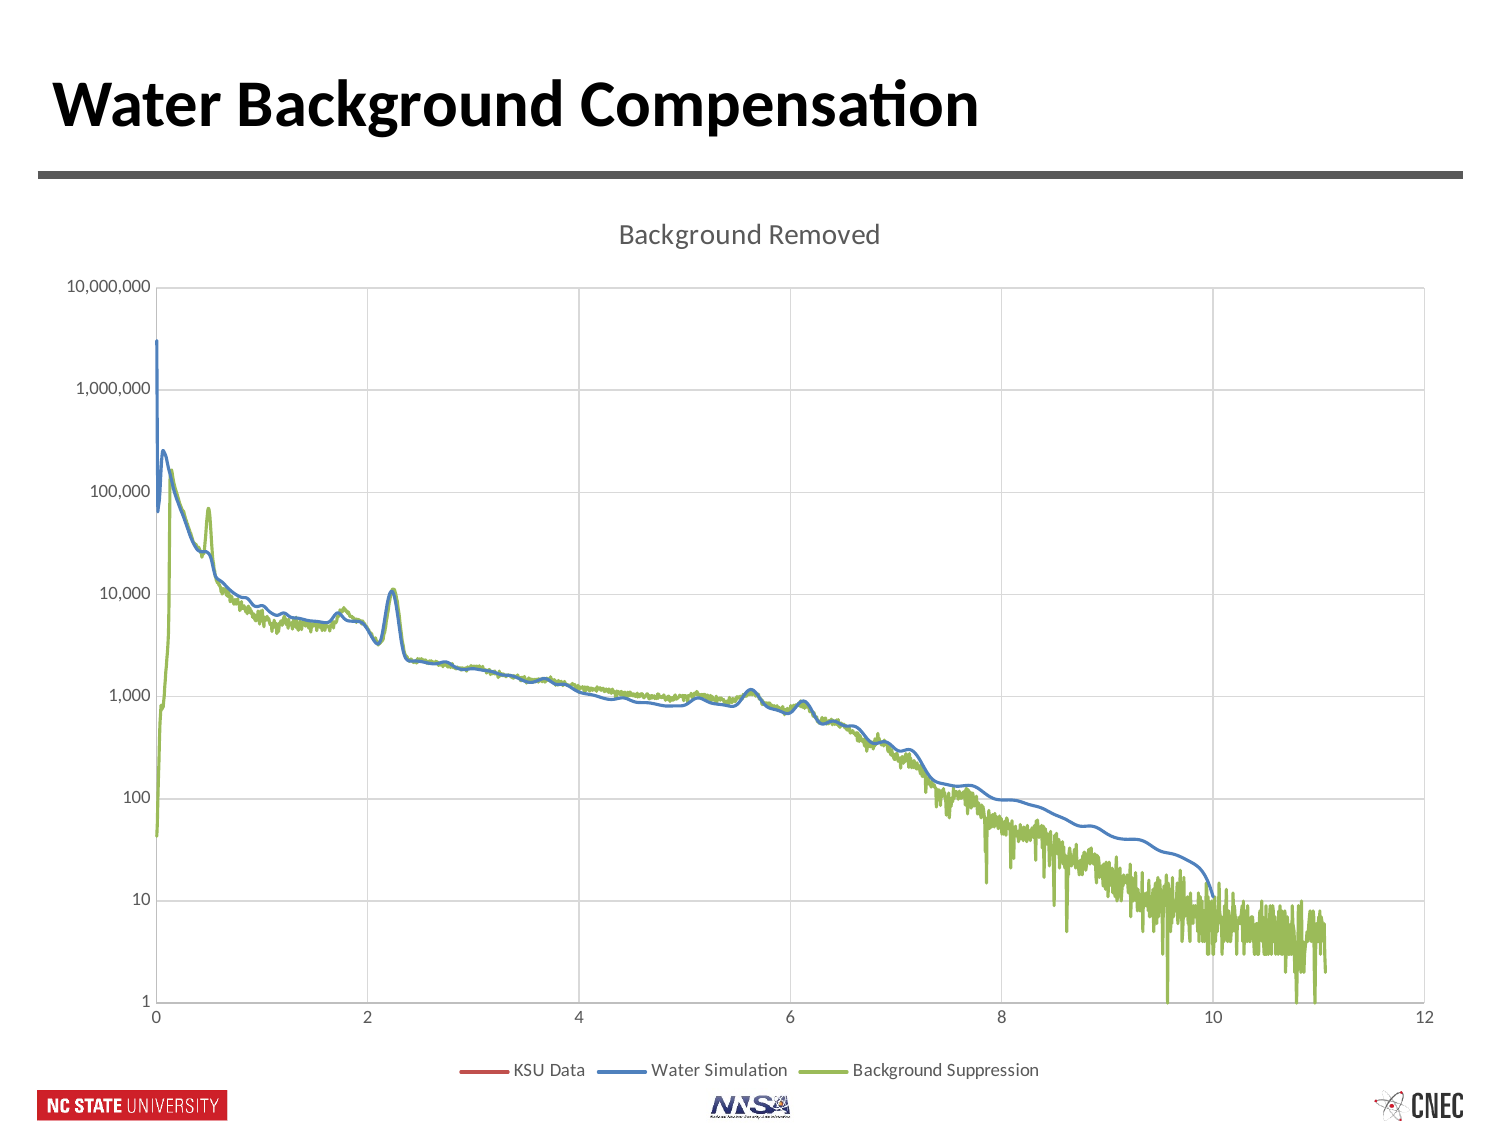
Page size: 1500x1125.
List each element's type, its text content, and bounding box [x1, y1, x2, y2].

chart [37, 187, 1463, 1088]
picture [1374, 1090, 1463, 1121]
picture [706, 1088, 794, 1123]
picture [37, 1090, 228, 1121]
title Water Background Compensation [37, 37, 1463, 163]
